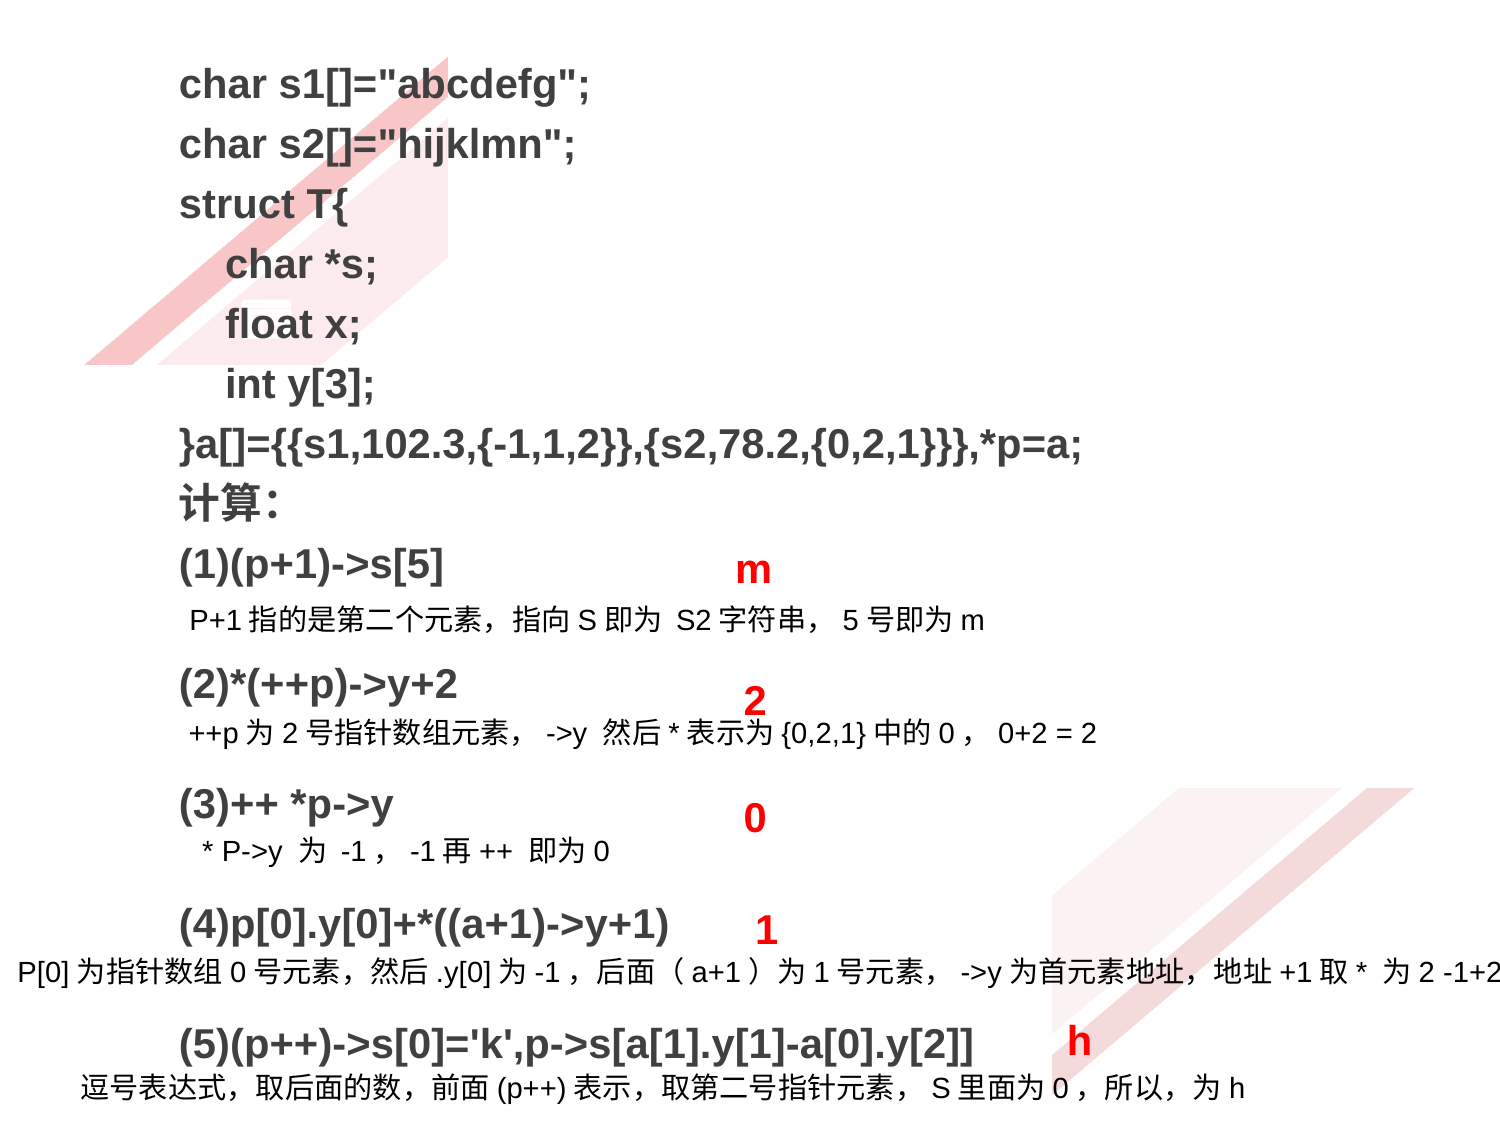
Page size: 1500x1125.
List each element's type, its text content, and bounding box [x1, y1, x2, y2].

text_box P+1指的是第二个元素，指向S即为 S2字符串，5号即为m [174, 593, 1000, 644]
text_box P[0]为指针数组0号元素，然后.y[0]为-1，后面（a+1）为1号元素，->y为首元素地址，地址+1取* 为2 -1+2 =1 [2, 946, 1108, 996]
text_box 2 [728, 656, 853, 707]
text_box char s1[]="abcdefg"; char s2[]="hijklmn"; struct T{ char *s; float x; int y[3]; }a[]={{s1,102.3,{-1,1,2}},{s2,78.2,{0,2,1}}},*p=a; 计算： (1)(p+1)->s[5] (2)*(++p)->y+2 (3)++ *p->y (4)p[0].y[0]+*((a+1)->y+1) (5)(p++)->s[0]='k',p->s[a[1].y[1]-a[0].y[2]] [164, 39, 1267, 946]
text_box ++p为2号指针数组元素，->y 然后*表示为{0,2,1}中的0，0+2 = 2 [173, 707, 1121, 757]
picture [1108, 732, 1445, 1125]
text_box 逗号表达式，取后面的数，前面(p++)表示，取第二号指针元素，S里面为0，所以，为h [65, 1061, 1108, 1112]
text_box char s1[]="abcdefg"; char s2[]="hijklmn"; struct T{ char *s; float x; int y[3]; }a[]={{s1,102.3,{-1,1,2}},{s2,78.2,{0,2,1}}},*p=a; 计算： (1)(p+1)->s[5] (2)*(++p)->y+2 (3)++ *p->y (4)p[0].y[0]+*((a+1)->y+1) (5)(p++)->s[0]='k',p->s[a[1].y[1]-a[0].y[2]] [164, 996, 1052, 1061]
text_box 1 [740, 885, 864, 946]
text_box 0 [728, 773, 991, 848]
picture [0, 0, 448, 409]
text_box P[0]为指针数组0号元素，然后.y[0]为-1，后面（a+1）为1号元素，->y为首元素地址，地址+1取* 为2 -1+2 =1 [1445, 946, 1500, 996]
text_box m [720, 524, 844, 593]
text_box h [1052, 996, 1108, 1061]
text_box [241, 299, 292, 339]
text_box * P->y 为 -1，-1再++ 即为0 [187, 824, 625, 875]
